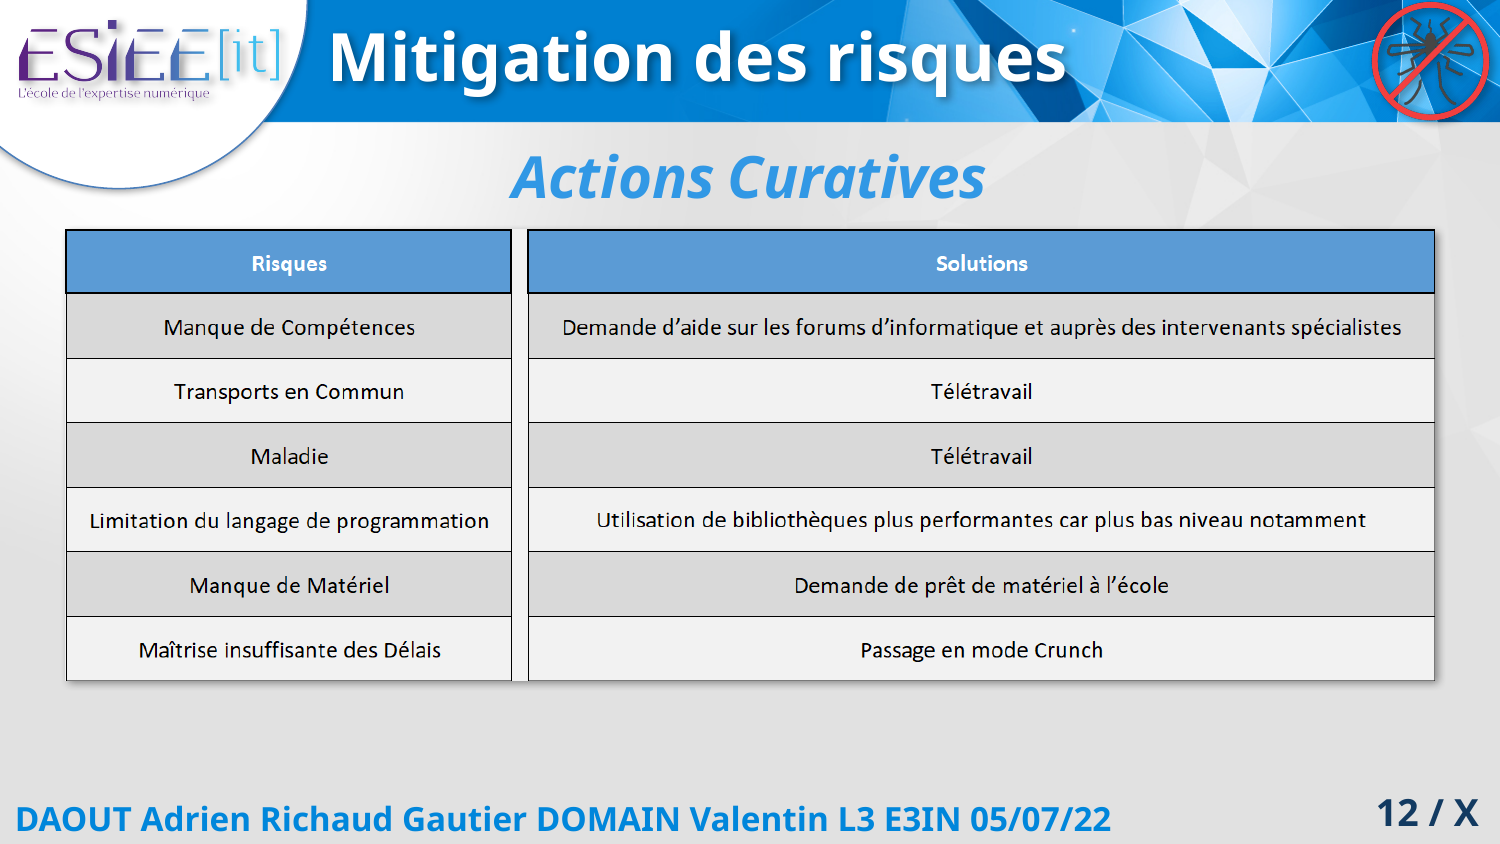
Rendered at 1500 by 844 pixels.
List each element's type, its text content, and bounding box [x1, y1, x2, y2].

text_box [0, 0, 309, 190]
text_box 12 / X [1361, 781, 1500, 842]
title Mitigation des risques [327, 14, 1173, 106]
text_box Actions Curatives [494, 132, 1006, 218]
text_box DAOUT Adrien Richaud Gautier DOMAIN Valentin L3 E3IN 05/07/22 [0, 790, 1311, 844]
picture [0, 0, 1500, 844]
